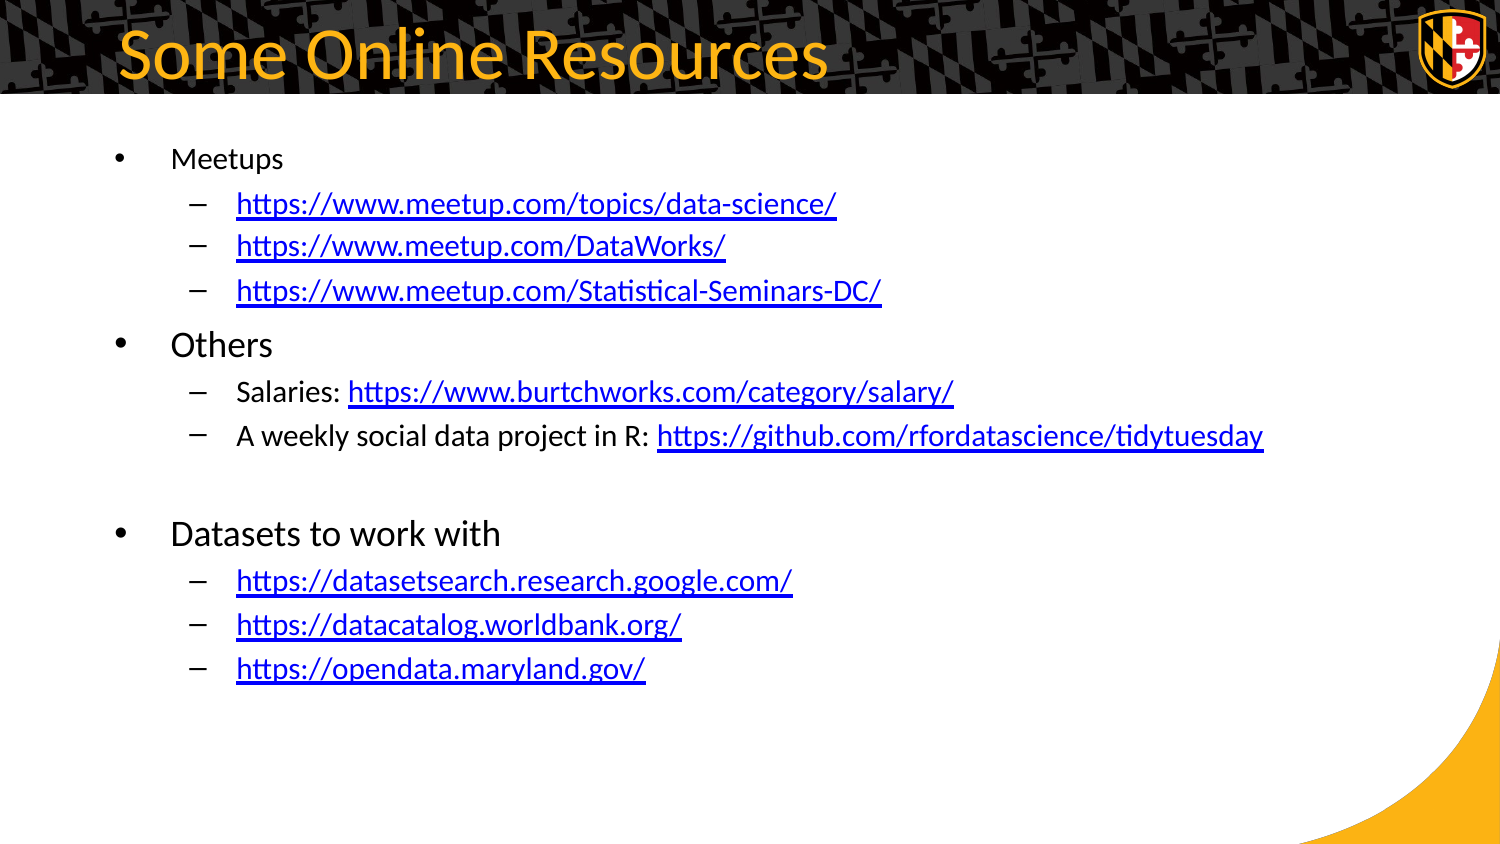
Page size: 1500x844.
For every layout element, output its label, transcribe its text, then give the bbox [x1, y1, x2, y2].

text_box Meetups [168, 139, 291, 175]
text_box • [112, 138, 132, 174]
text_box • [112, 510, 136, 553]
text_box Some Online Resources [116, 11, 845, 91]
text_box Others [168, 322, 282, 364]
text_box – – – [187, 561, 214, 687]
text_box [1418, 9, 1500, 89]
text_box [1299, 639, 1500, 844]
text_box https://www.meetup.com/topics/data-science/ https://www.meetup.com/DataWorks/ https://www.meetup.com/Statistical-Seminars-DC/ [234, 185, 892, 310]
text_box https://datasetsearch.research.google.com/ https://datacatalog.worldbank.org/ https://opendata.maryland.gov/ [234, 561, 801, 688]
text_box [0, 0, 1500, 94]
text_box Salaries: https://www.burtchworks.com/category/salary/ A weekly social data project in R: https://github.com/rfordatascience/tidytuesday [234, 372, 1275, 454]
text_box – – [187, 371, 214, 453]
text_box • [112, 320, 136, 363]
text_box Datasets to work with [168, 511, 511, 554]
text_box – – – [187, 184, 214, 309]
